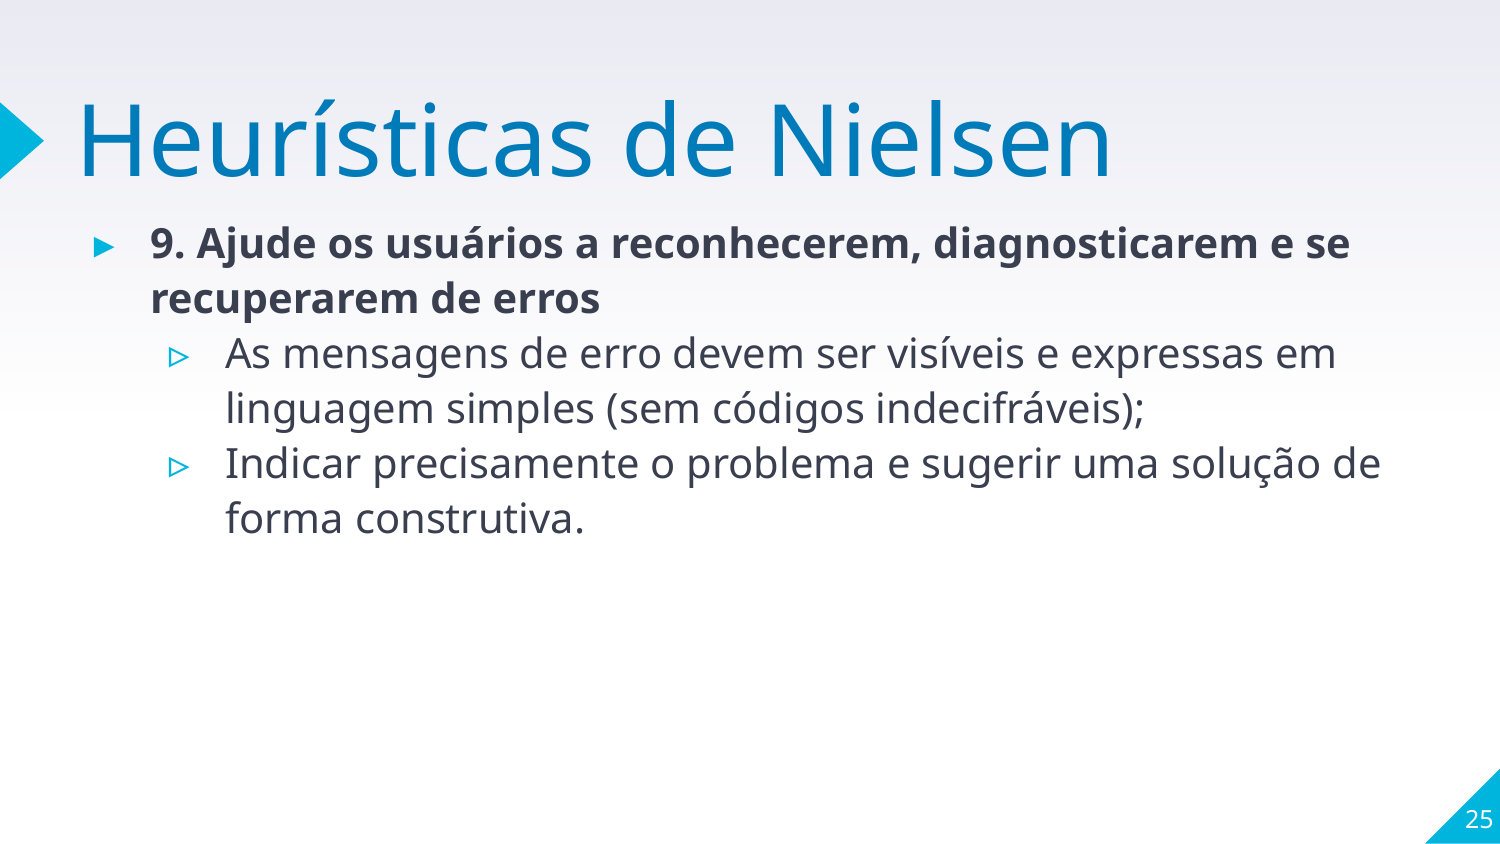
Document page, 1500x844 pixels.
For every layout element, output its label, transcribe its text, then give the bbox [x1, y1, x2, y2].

title Heurísticas de Nielsen [75, 99, 1500, 277]
slide_number 25 [1418, 760, 1494, 838]
list 9. Ajude os usuários a reconhecerem, diagnosticarem e se recuperarem de erros As mensagens de erro devem ser visíveis e expressas em linguagem simples (sem códigos indecifráveis); Indicar precisamente o problema e sugerir uma solução de forma construtiva. [75, 211, 1419, 787]
